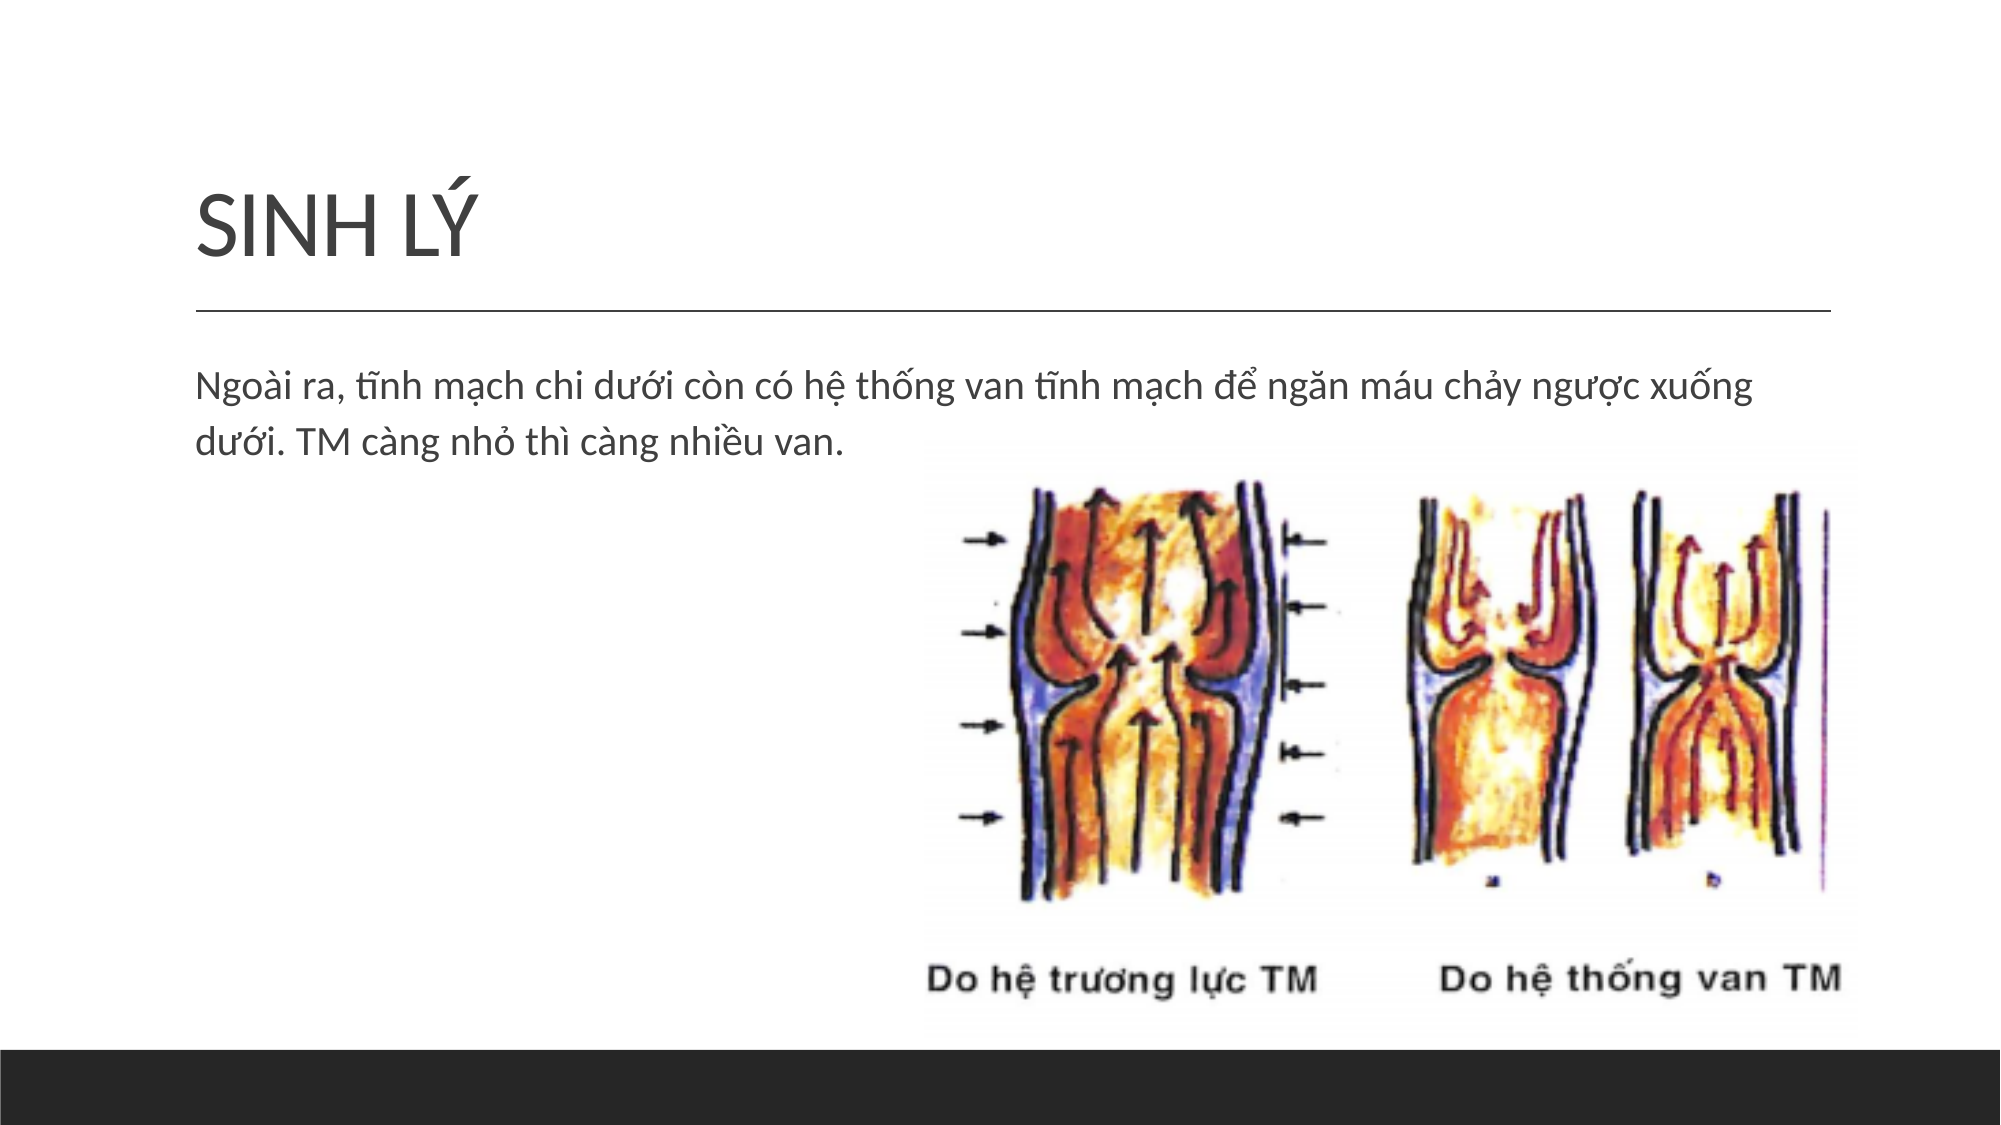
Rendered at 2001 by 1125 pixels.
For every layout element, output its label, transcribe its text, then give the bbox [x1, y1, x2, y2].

title SINH LÝ [180, 47, 1830, 285]
picture [923, 428, 1859, 1039]
list Ngoài ra, tĩnh mạch chi dưới còn có hệ thống van tĩnh mạch để ngăn máu chảy ngược xuống dưới. TM càng nhỏ thì càng nhiều van. [180, 345, 1830, 963]
